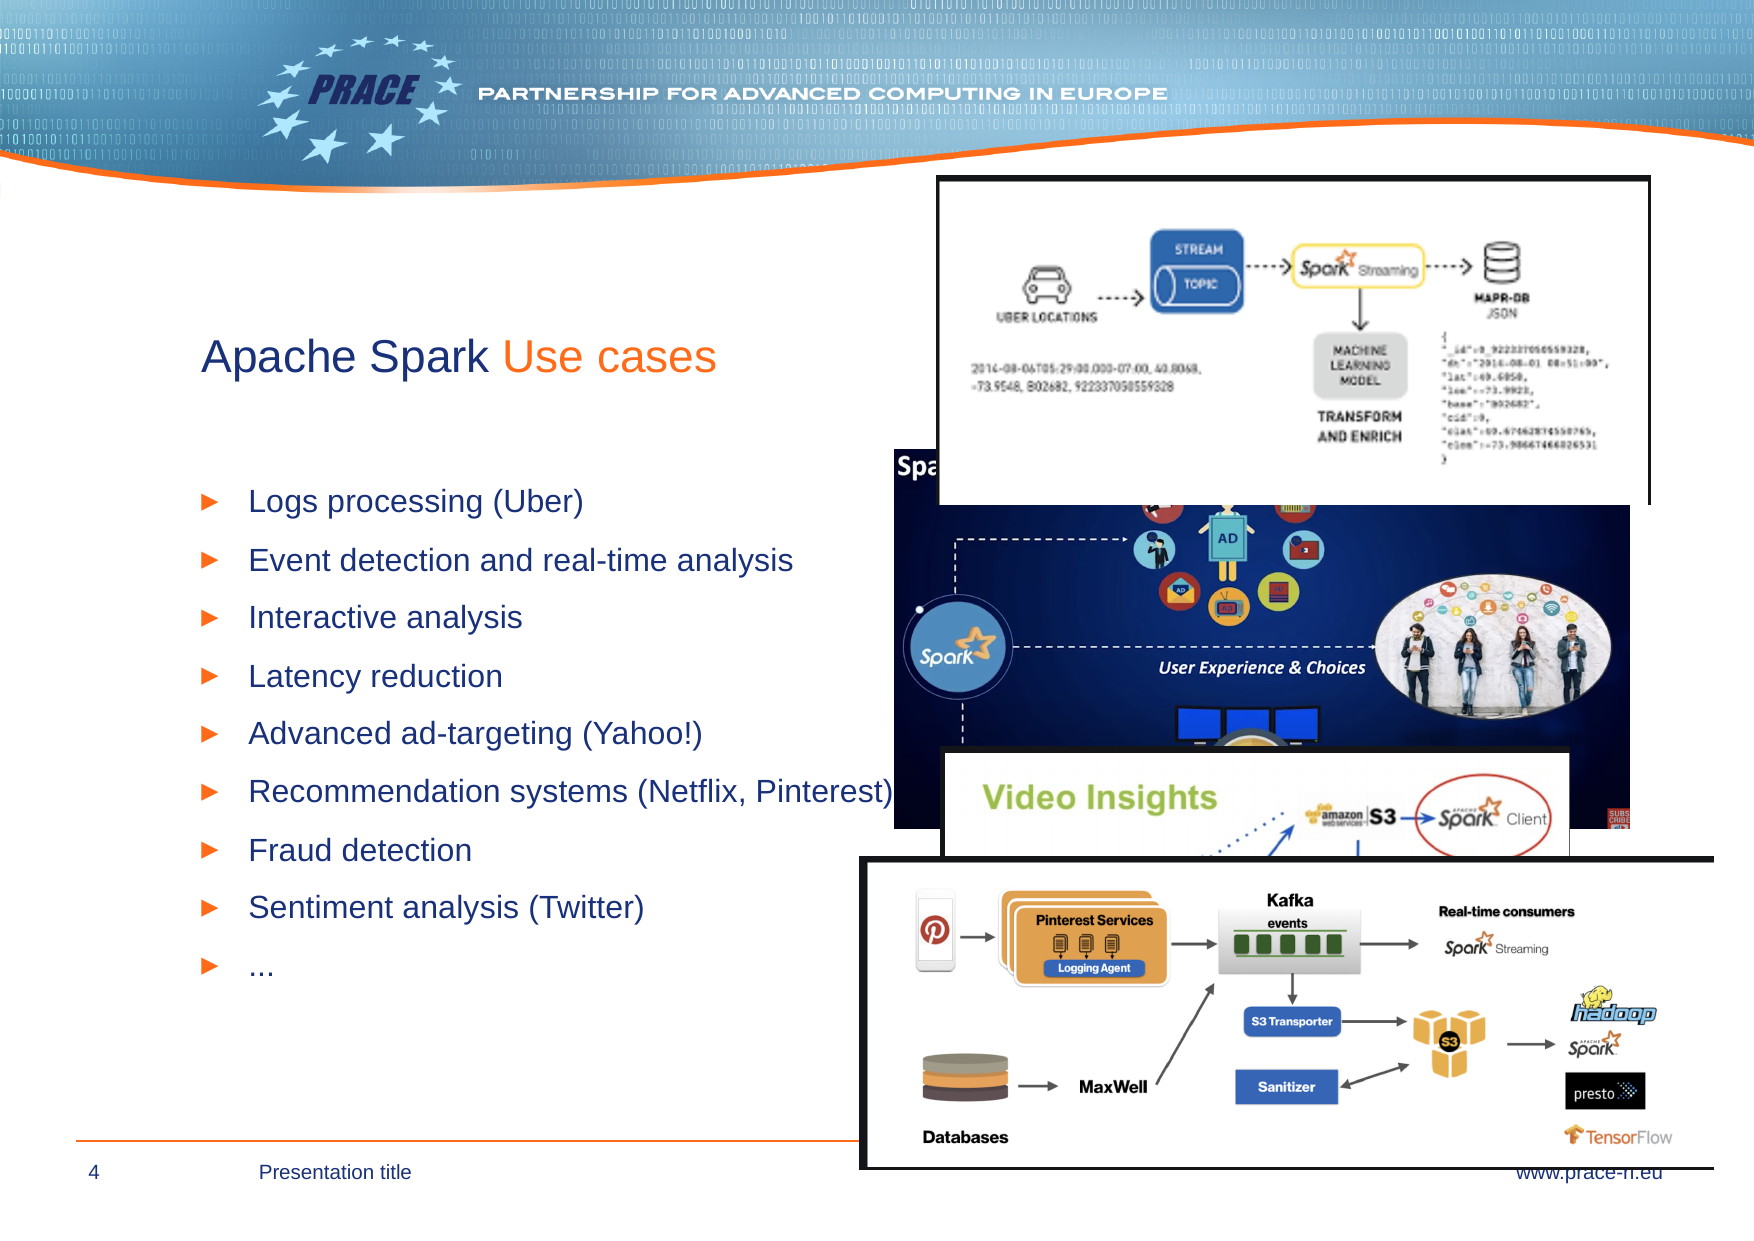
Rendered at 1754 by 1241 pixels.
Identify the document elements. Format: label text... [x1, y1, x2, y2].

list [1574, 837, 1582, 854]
picture [0, 0, 1754, 1170]
title Apache Spark Use cases [186, 250, 930, 398]
list Logs processing (Uber) Event detection and real-time analysis Interactive analysis Latency reduction Advanced ad-targeting (Yahoo!) Recommendation systems (Netflix, Pinterest) Fraud detection Sentiment analysis (Twitter) ... [186, 446, 935, 1089]
